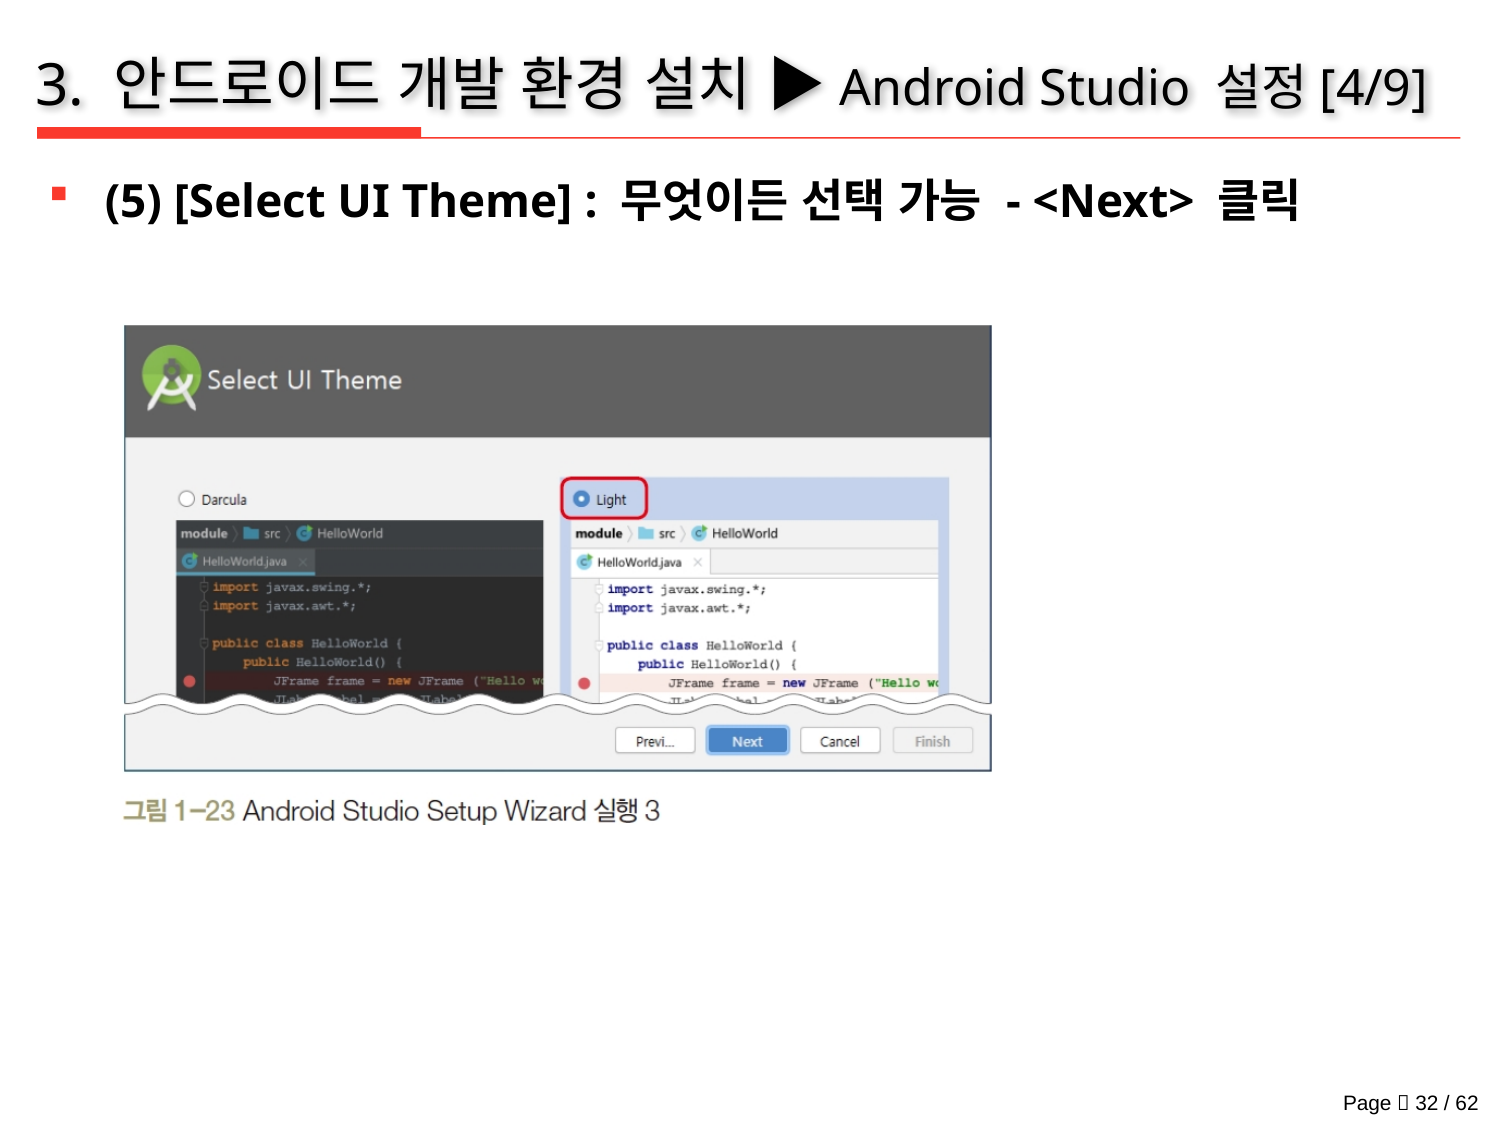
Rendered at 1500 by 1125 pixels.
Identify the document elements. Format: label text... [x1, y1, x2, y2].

title 3. 안드로이드 개발 환경 설치 ▶Android Studio 설정[4/9] [35, 47, 1500, 142]
list (5) [Select UI Theme] : 무엇이든 선택 가능 - <Next> 클릭 [48, 171, 1448, 880]
picture [121, 322, 995, 826]
